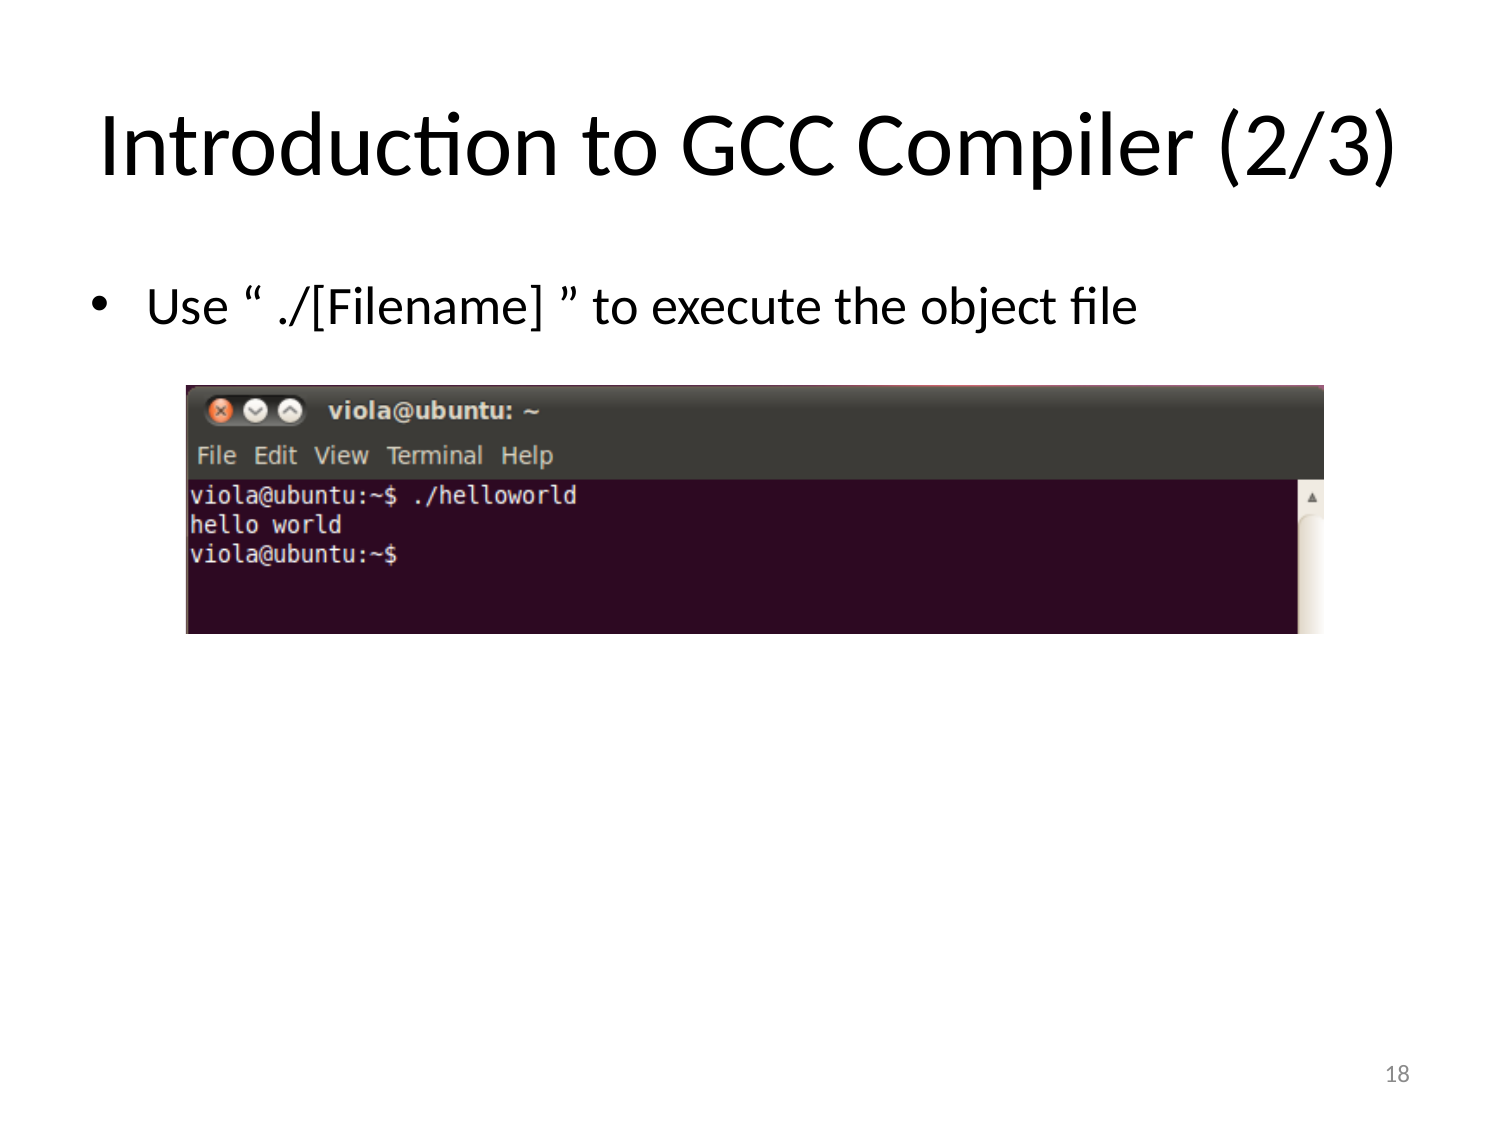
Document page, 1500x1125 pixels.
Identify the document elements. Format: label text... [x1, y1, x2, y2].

slide_number 18 [1074, 1042, 1425, 1103]
picture [185, 385, 1325, 634]
title Introduction to GCC Compiler (2/3) [75, 45, 1425, 233]
list Use “ ./[Filename] ” to execute the object file [75, 262, 1425, 1005]
